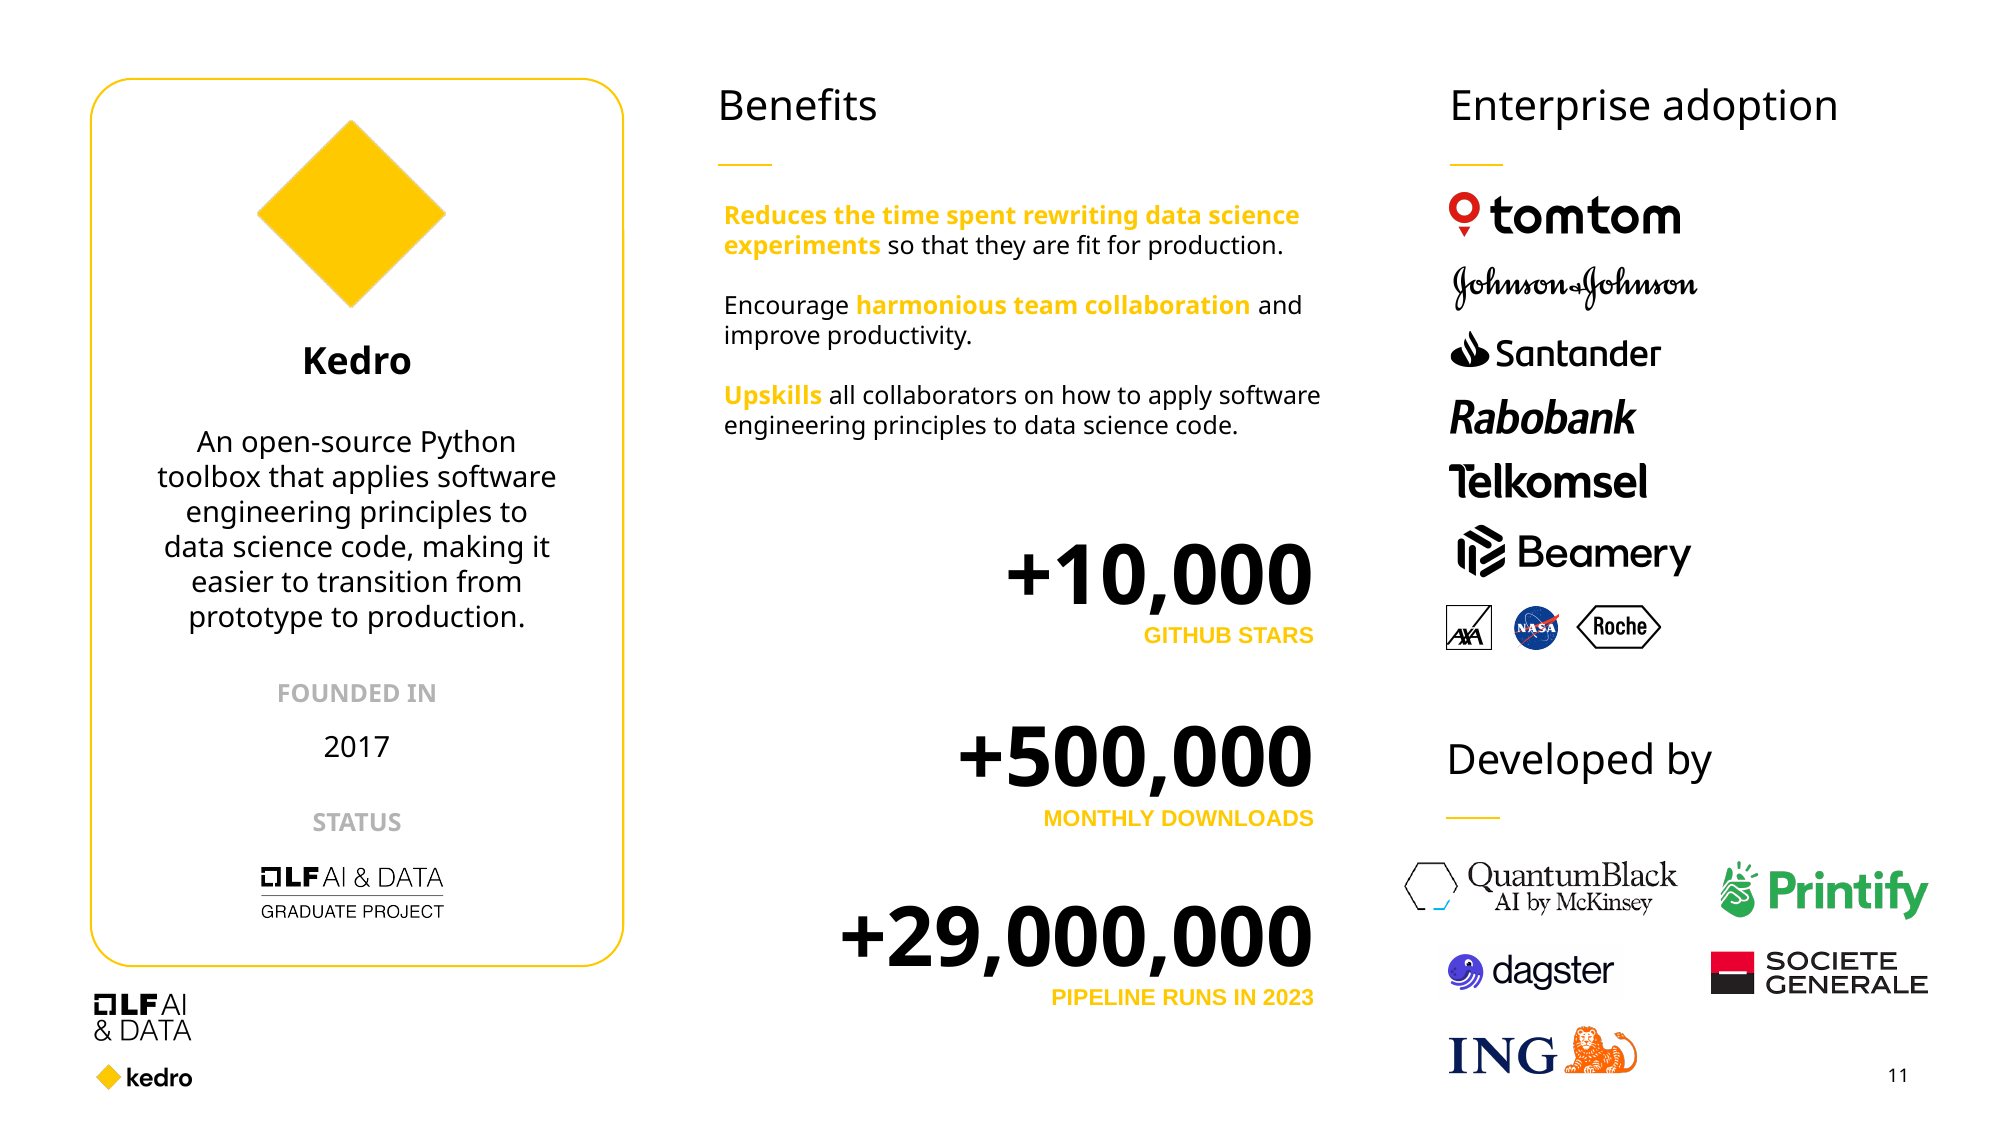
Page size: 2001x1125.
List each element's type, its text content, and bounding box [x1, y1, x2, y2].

text_box +10,000 GITHUB STARS [723, 513, 1329, 656]
text_box 2017 [315, 728, 399, 764]
text_box Reduces the time spent rewriting data science experiments so that they are fit for production. Encourage harmonious team collaboration and improve productivity. Upskills all collaborators on how to apply software engineering principles to data science code. [723, 200, 1329, 440]
text_box FOUNDED IN [253, 677, 461, 708]
picture [90, 1058, 198, 1096]
text_box [89, 77, 625, 968]
text_box STATUS [192, 805, 522, 836]
picture [1449, 524, 1700, 579]
picture [1450, 265, 1701, 312]
picture [1450, 399, 1637, 434]
text_box Developed by [1446, 732, 1847, 783]
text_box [1446, 604, 1662, 652]
text_box +500,000 MONTHLY DOWNLOADS [723, 695, 1329, 839]
text_box Enterprise adoption [1449, 78, 1850, 129]
picture [1381, 832, 1962, 1002]
text_box +29,000,000 PIPELINE RUNS IN 2023 [723, 875, 1329, 1018]
picture [1449, 463, 1647, 498]
text_box Benefits [717, 78, 912, 129]
picture [257, 119, 446, 308]
picture [1448, 192, 1680, 237]
picture [250, 858, 453, 927]
text_box Kedro [288, 336, 426, 382]
text_box An open-source Python toolbox that applies software engineering principles to data science code, making it easier to transition from prototype to production. [154, 423, 560, 634]
picture [90, 990, 195, 1045]
picture [1437, 945, 1624, 999]
picture [1450, 331, 1662, 368]
picture [1448, 1025, 1637, 1074]
